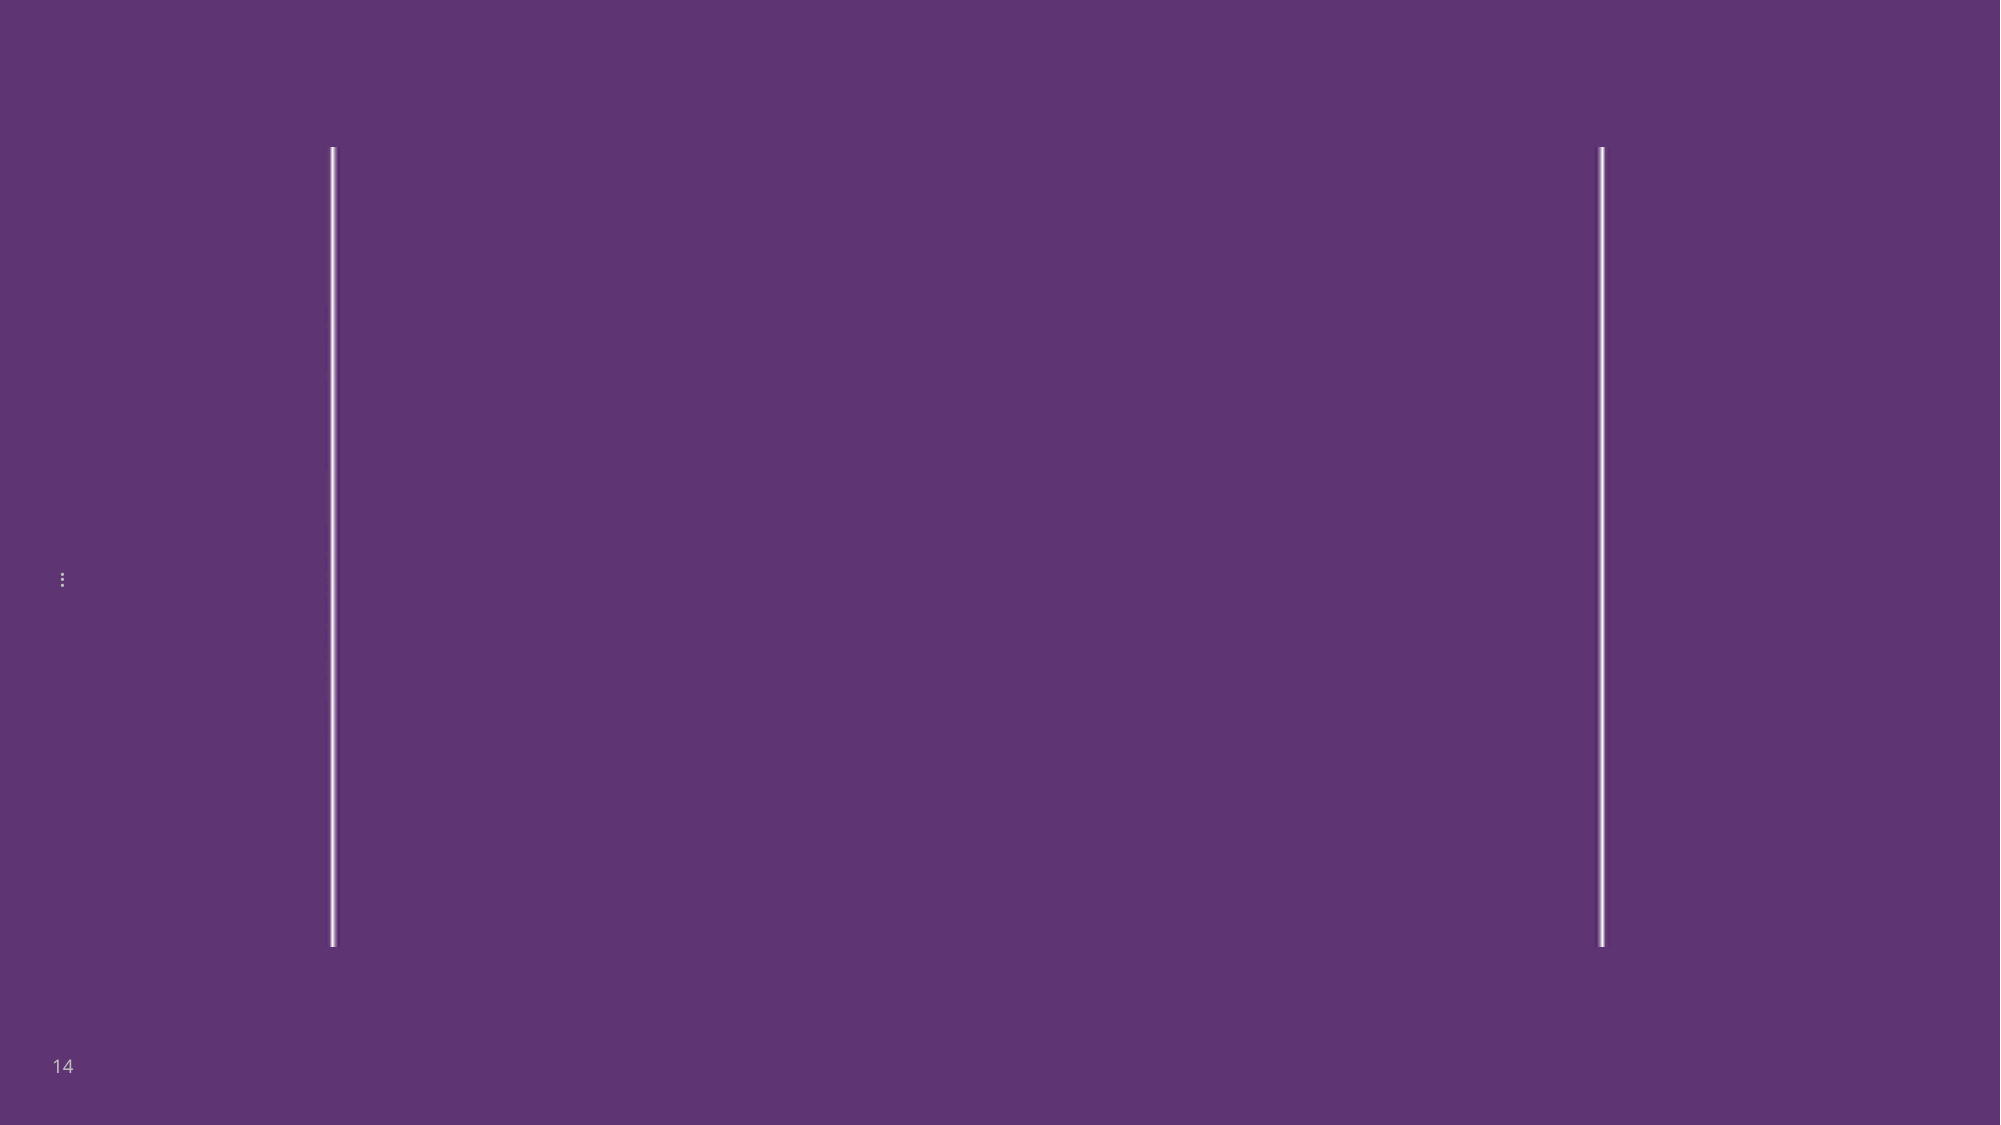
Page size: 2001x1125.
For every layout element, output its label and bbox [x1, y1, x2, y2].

picture [258, 147, 1679, 947]
